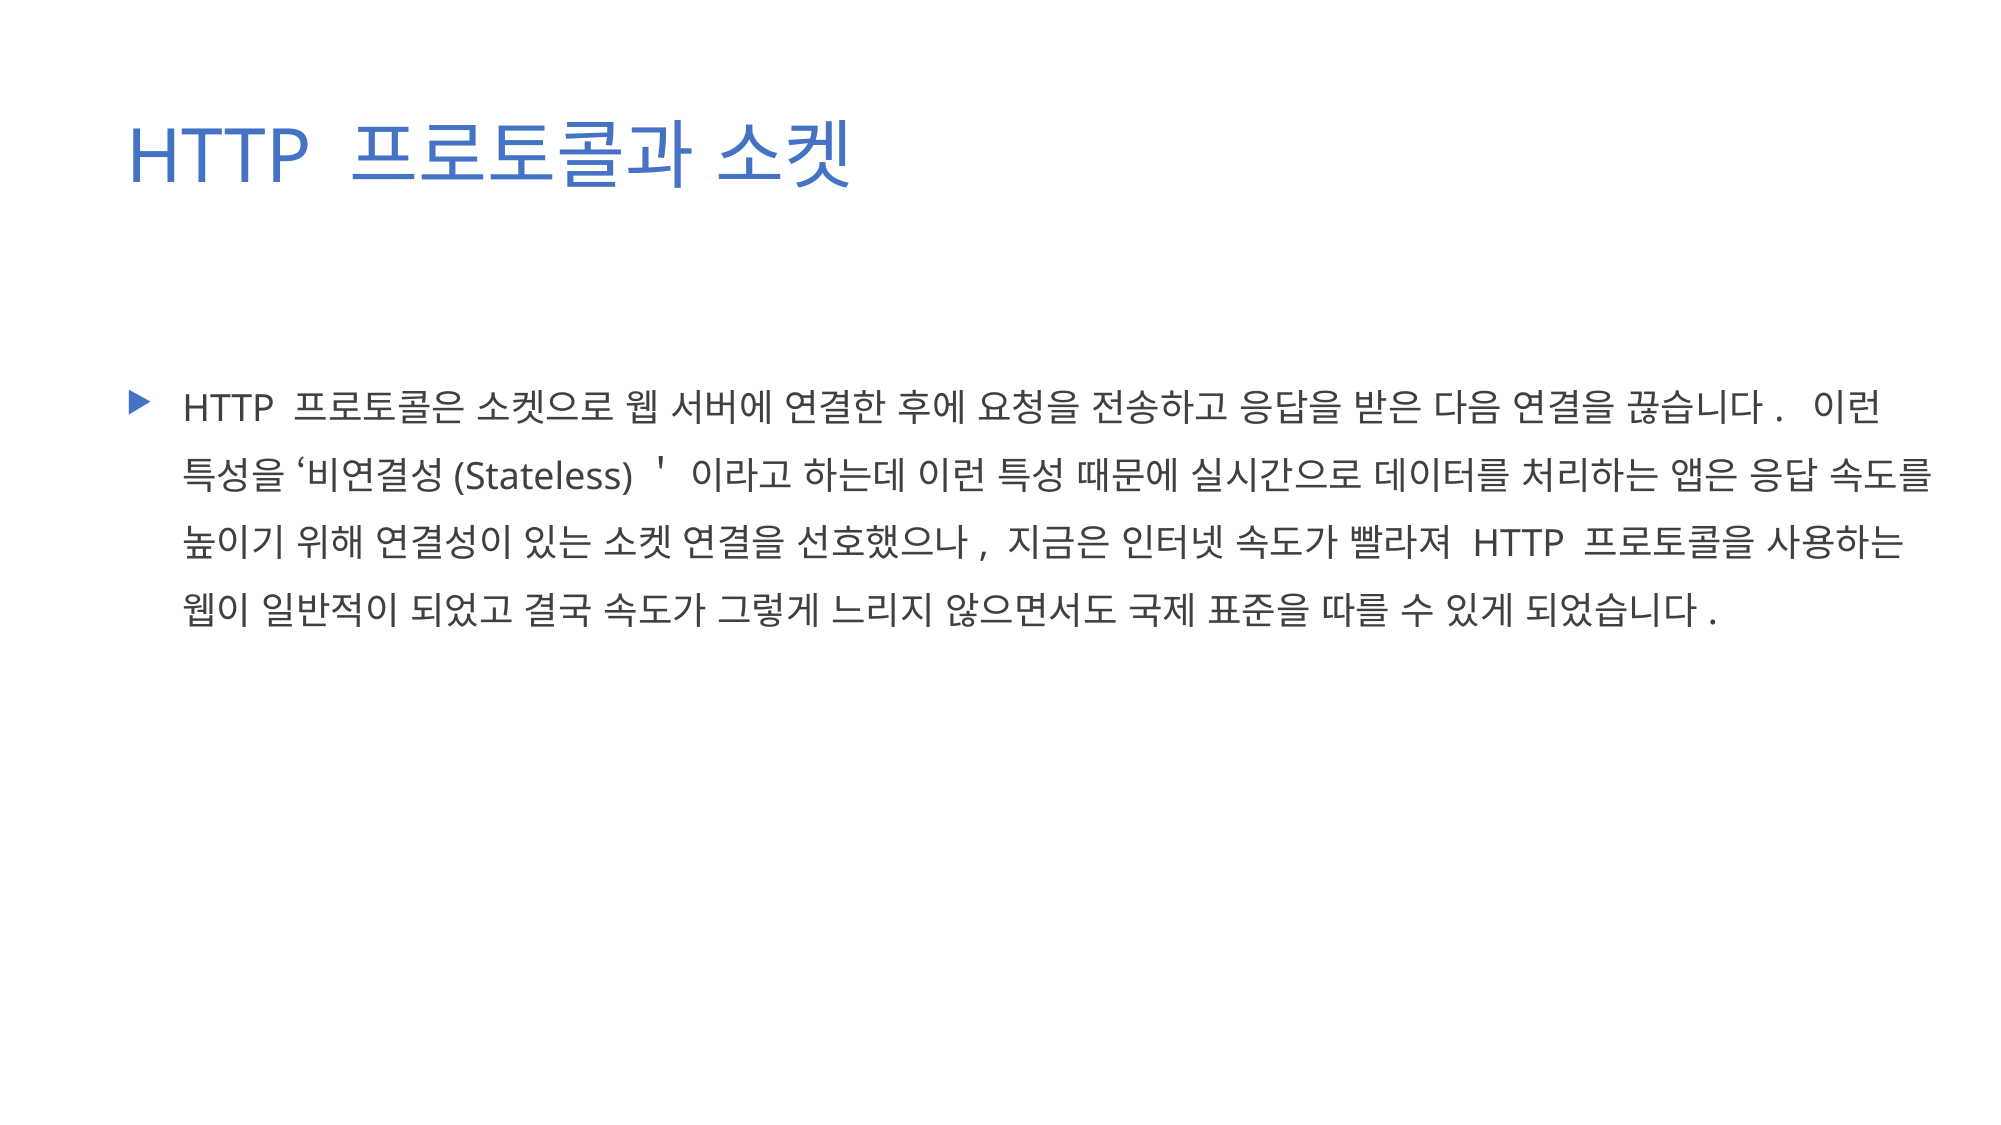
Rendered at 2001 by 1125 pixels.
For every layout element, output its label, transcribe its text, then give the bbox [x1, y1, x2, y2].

title HTTP 프로토콜과 소켓 [111, 99, 1522, 317]
list HTTP 프로토콜은 소켓으로 웹 서버에 연결한 후에 요청을 전송하고 응답을 받은 다음 연결을 끊습니다. 이런 특성을 ‘비연결성(Stateless)＇ 이라고 하는데 이런 특성 때문에 실시간으로 데이터를 처리하는 앱은 응답 속도를 높이기 위해 연결성이 있는 소켓 연결을 선호했으나, 지금은 인터넷 속도가 빨라져 HTTP 프로토콜을 사용하는 웹이 일반적이 되었고 결국 속도가 그렇게 느리지 않으면서도 국제 표준을 따를 수 있게 되었습니다. [111, 354, 1956, 992]
